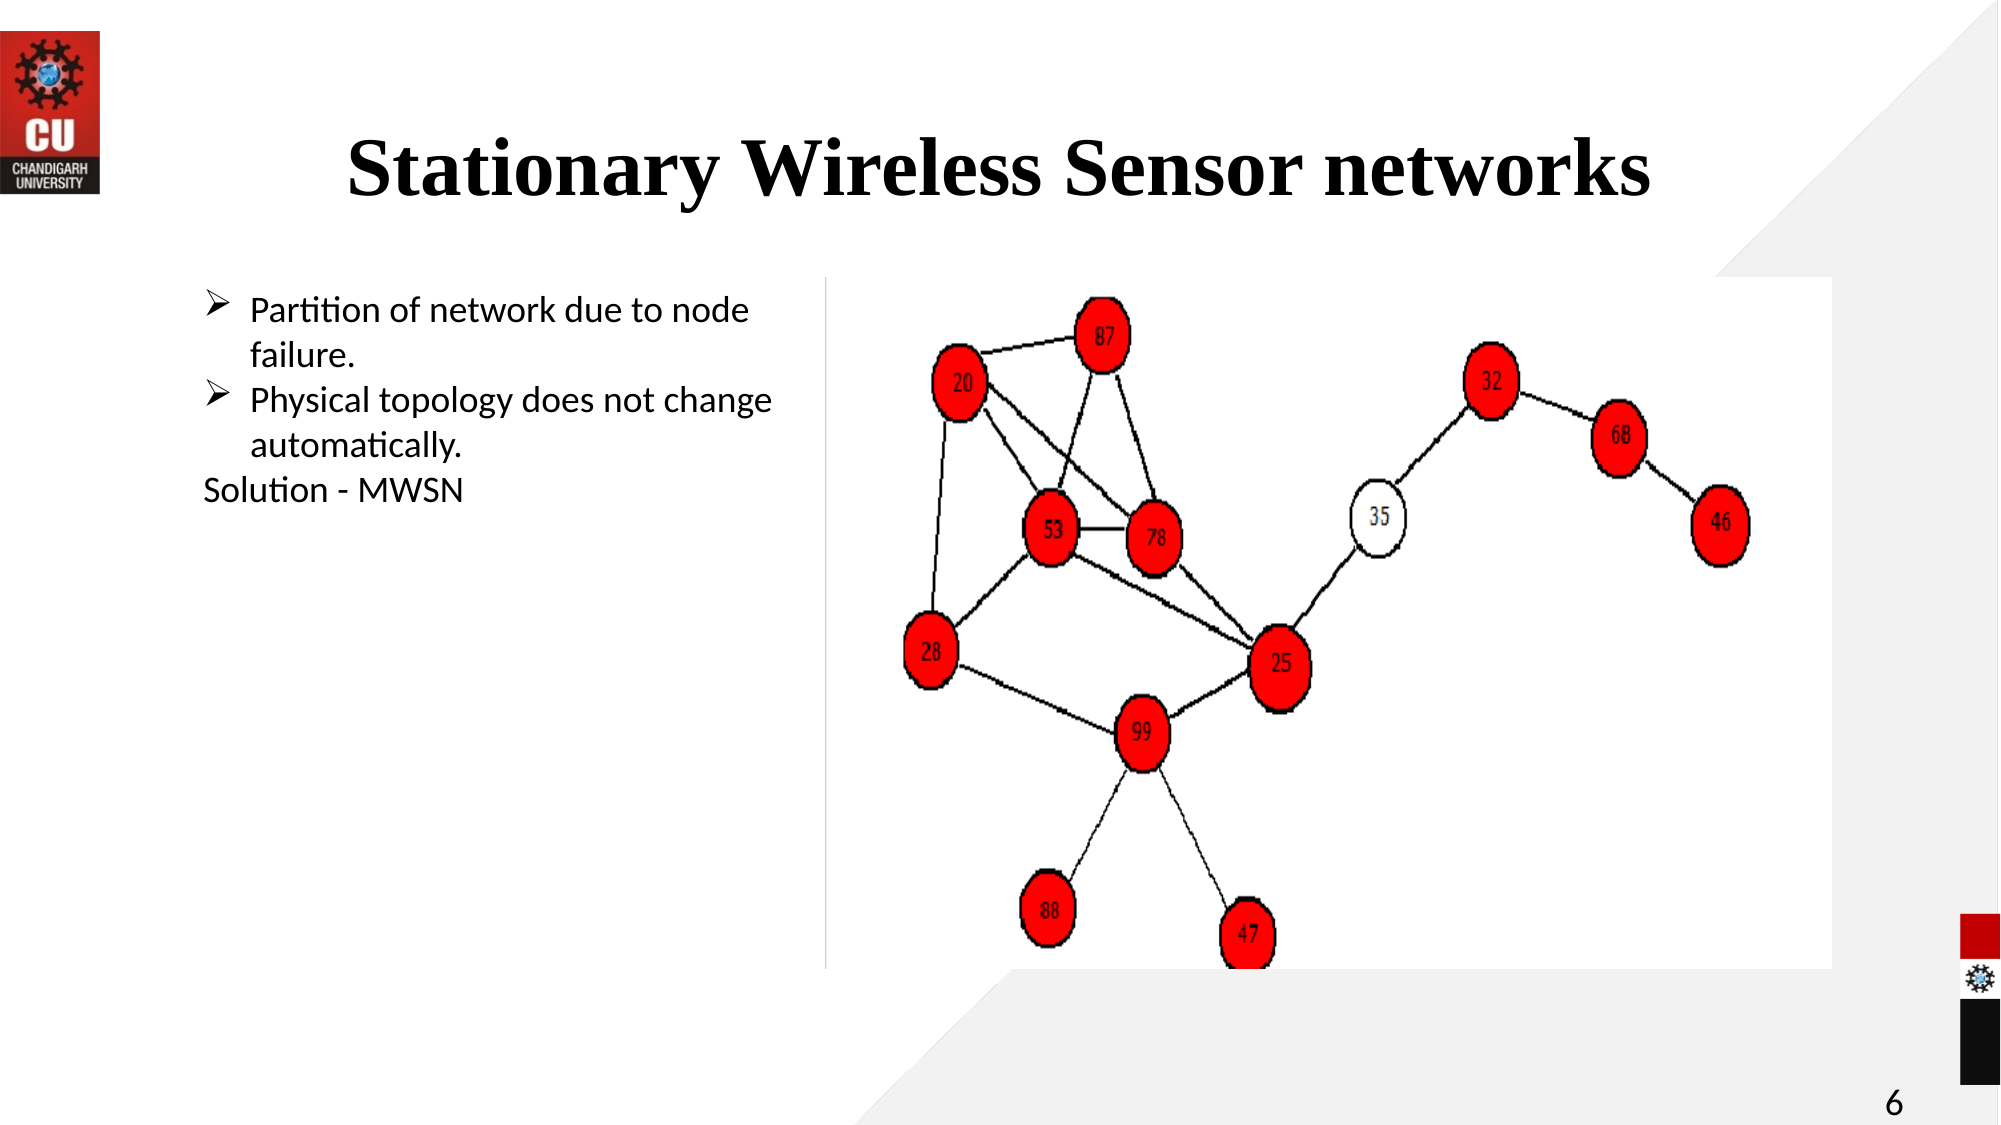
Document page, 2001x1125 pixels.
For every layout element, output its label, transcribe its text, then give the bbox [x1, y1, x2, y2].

text_box 6 [1870, 1070, 1919, 1125]
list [824, 277, 1832, 969]
title Stationary Wireless Sensor networks [137, 59, 1863, 278]
text_box Partition of network due to node failure. Physical topology does not change automatically. Solution - MWSN [188, 278, 824, 563]
picture [0, 0, 2001, 1125]
